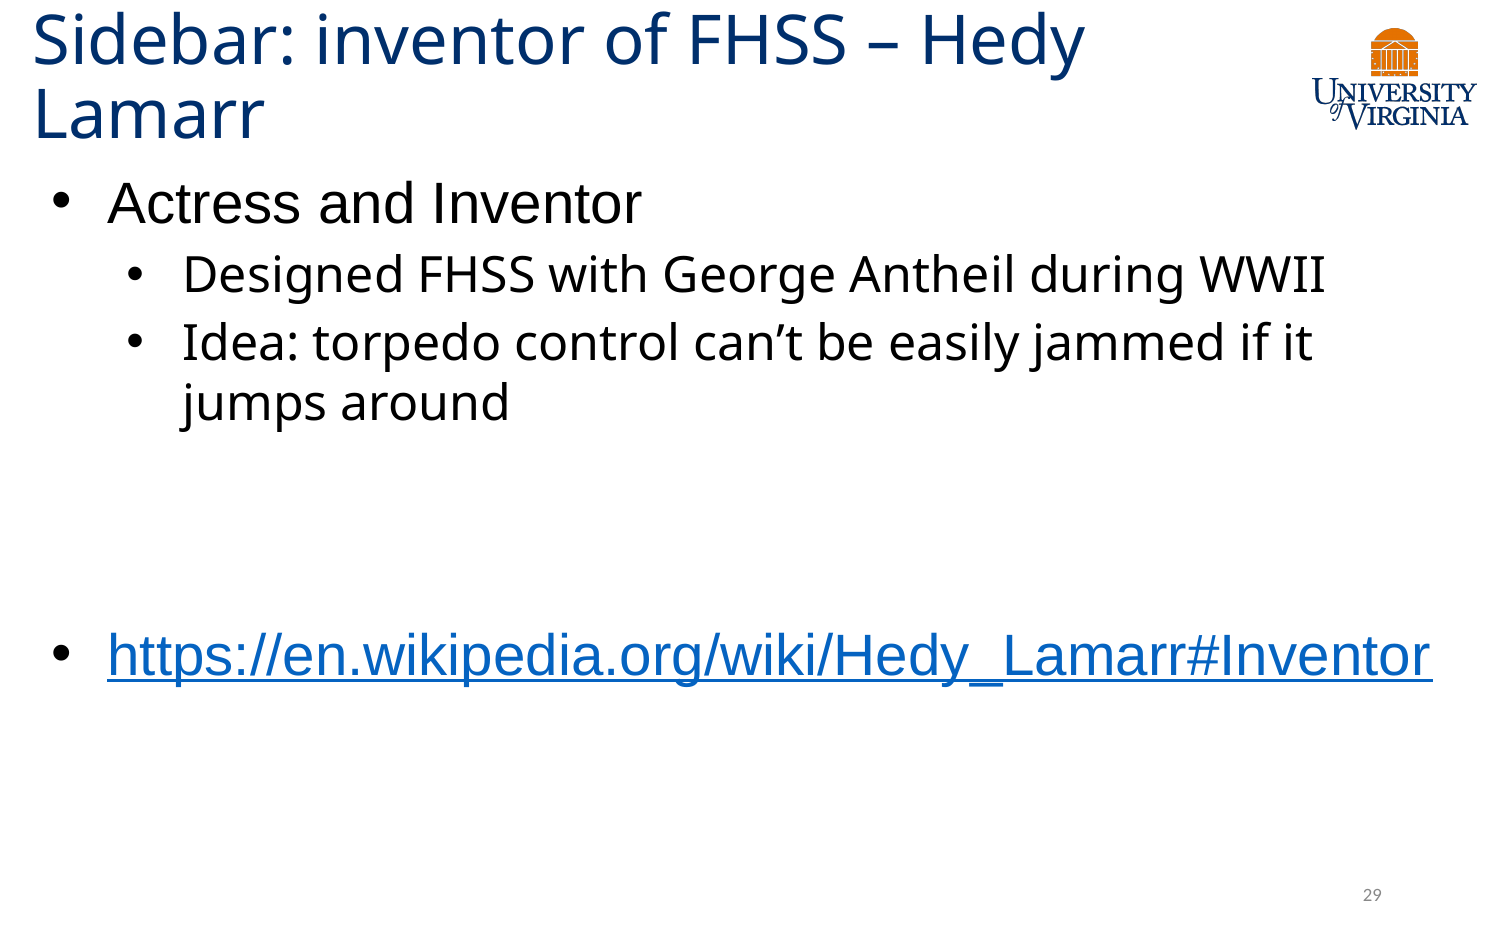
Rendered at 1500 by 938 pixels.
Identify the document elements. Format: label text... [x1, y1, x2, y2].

list Actress and Inventor Designed FHSS with George Antheil during WWII Idea: torpedo control can’t be easily jammed if it jumps around https://en.wikipedia.org/wiki/Hedy_Lamarr#Inventor [17, 157, 1483, 845]
picture [1312, 28, 1477, 130]
slide_number 29 [1059, 868, 1397, 919]
title Sidebar: inventor of FHSS – Hedy Lamarr [17, 14, 1297, 145]
